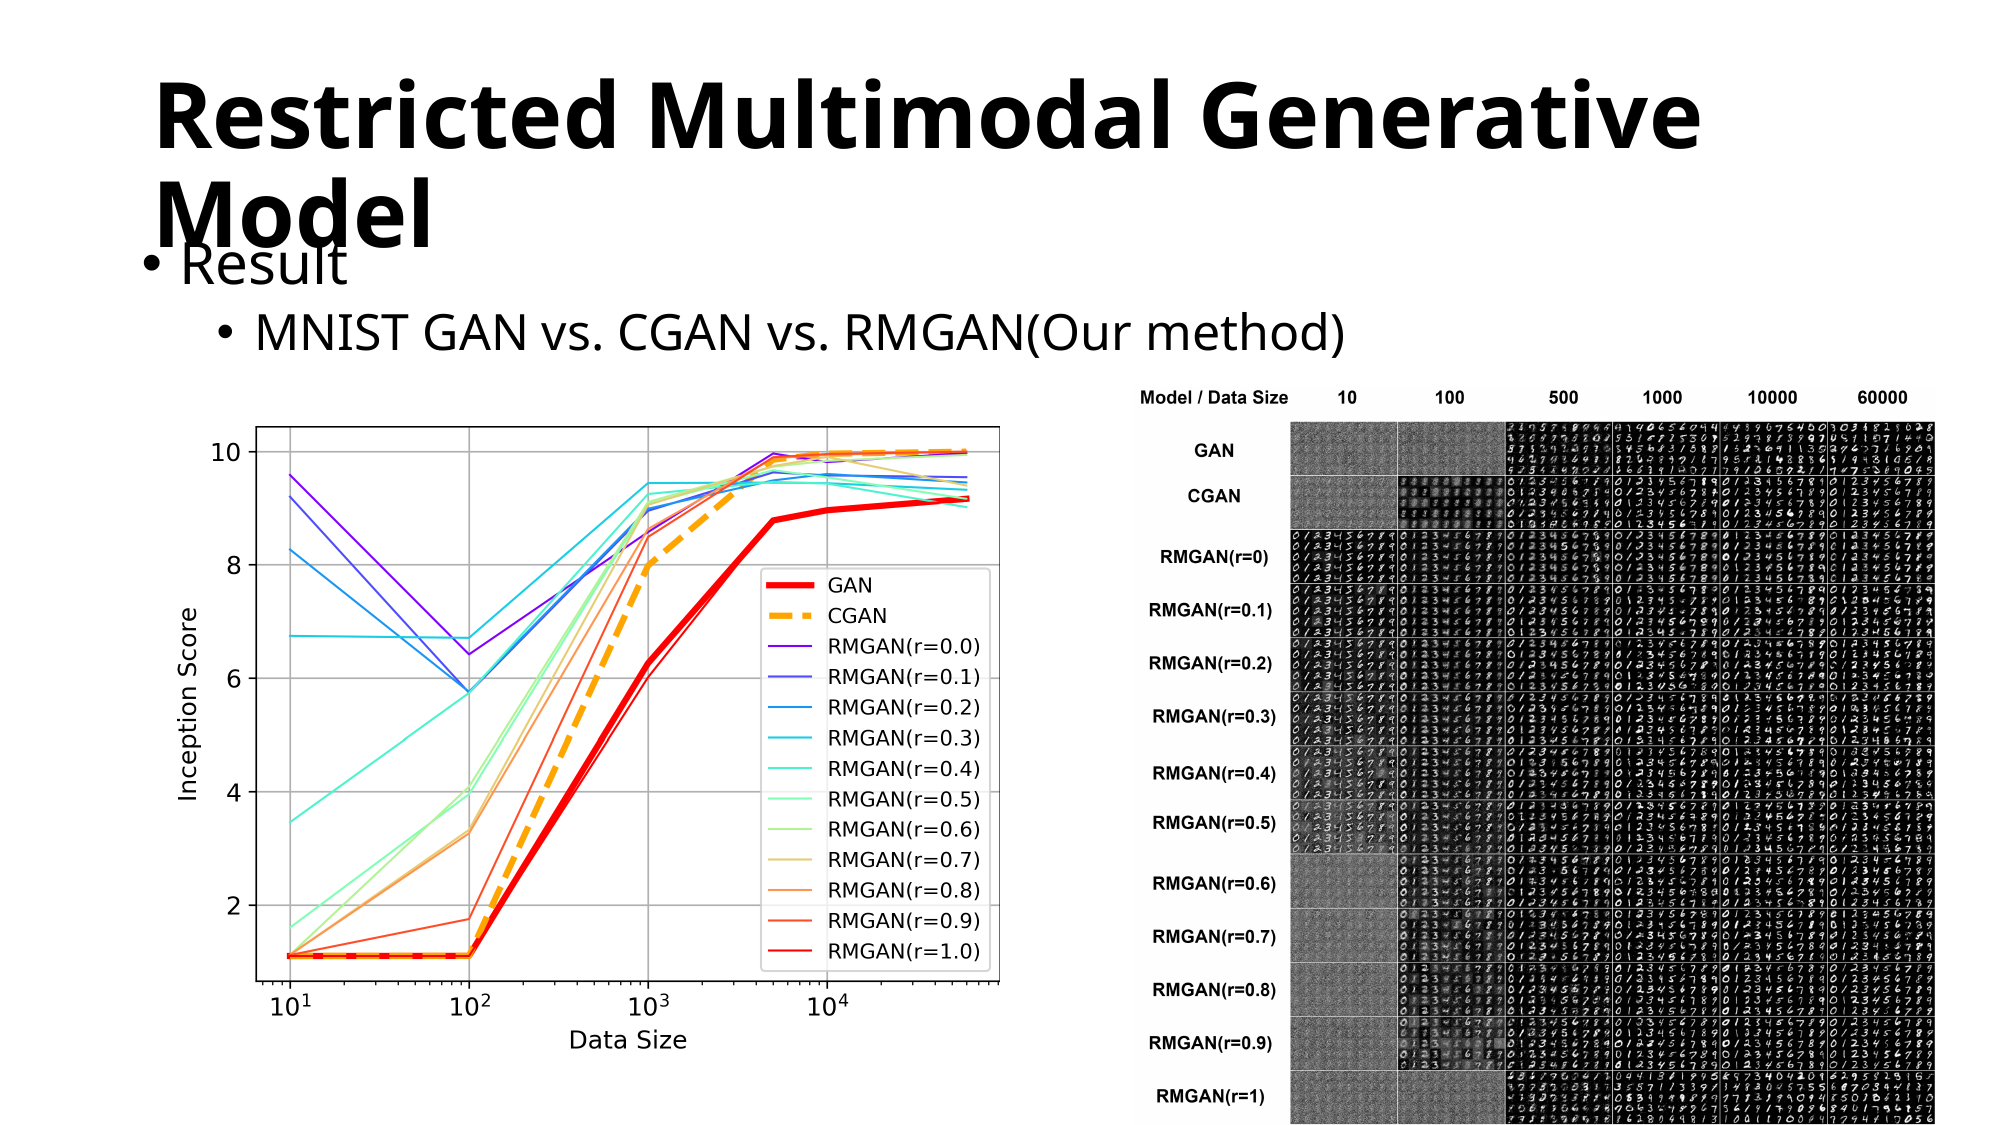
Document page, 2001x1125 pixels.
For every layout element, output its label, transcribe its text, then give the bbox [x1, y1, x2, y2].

list Result MNIST GAN vs. CGAN vs. RMGAN(Our method) [126, 226, 1852, 941]
picture [1134, 386, 1936, 1125]
picture [177, 426, 1000, 1053]
title Restricted Multimodal Generative Model [137, 59, 1863, 278]
